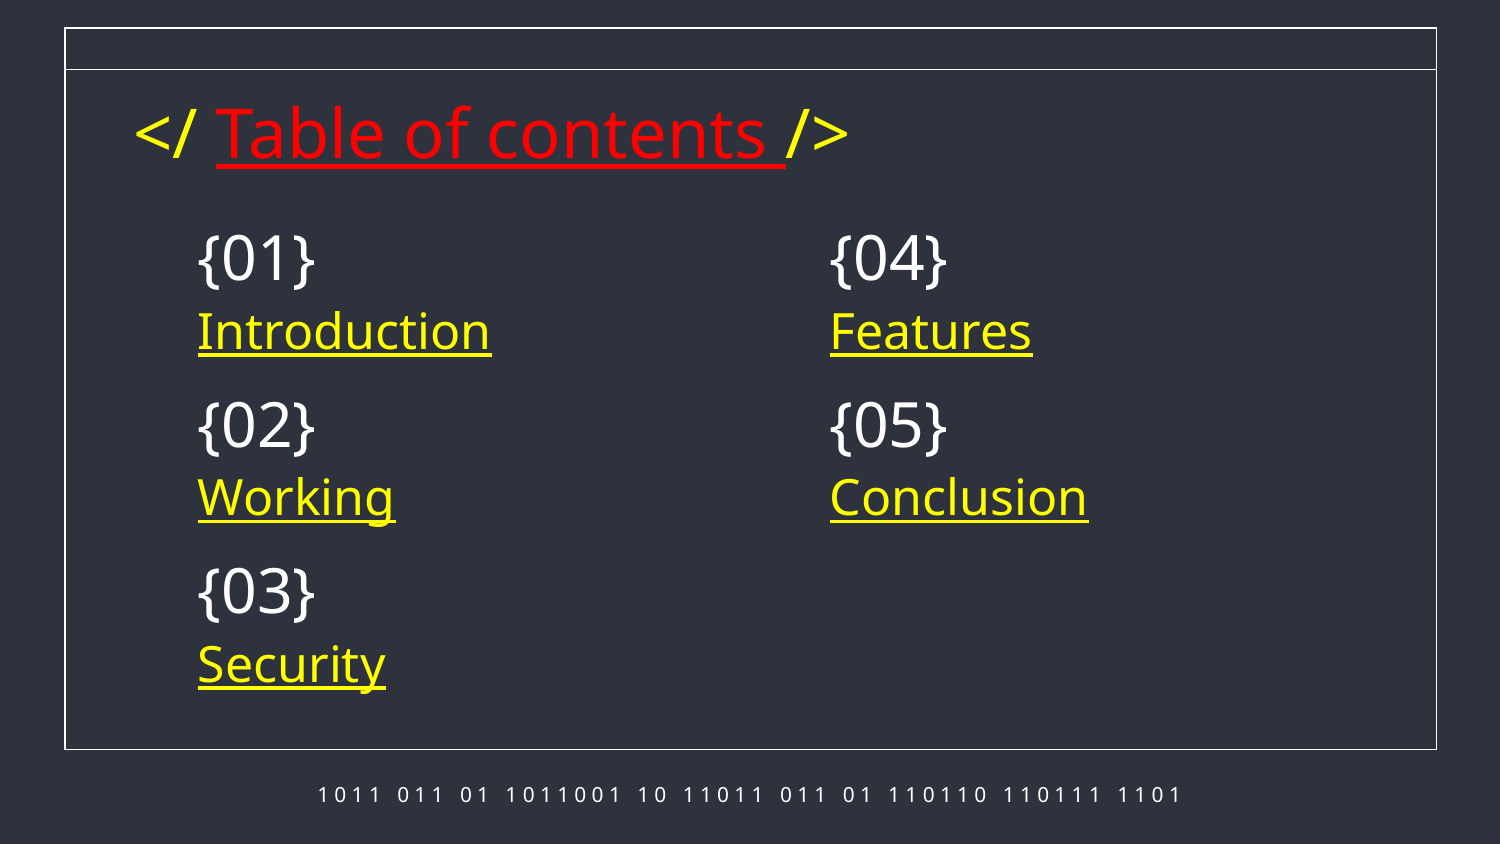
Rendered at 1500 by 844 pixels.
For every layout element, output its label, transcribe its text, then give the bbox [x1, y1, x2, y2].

title Conclusion [814, 474, 1318, 541]
title {05} [814, 374, 1028, 475]
title {01} [182, 208, 396, 309]
title Working [182, 474, 686, 541]
title Introduction [182, 308, 686, 375]
title {02} [182, 374, 396, 475]
title Security [182, 641, 686, 708]
title {04} [814, 208, 1028, 308]
title </ Table of contents /> [118, 75, 1382, 170]
title {03} [182, 541, 396, 641]
title Features [814, 308, 1318, 375]
